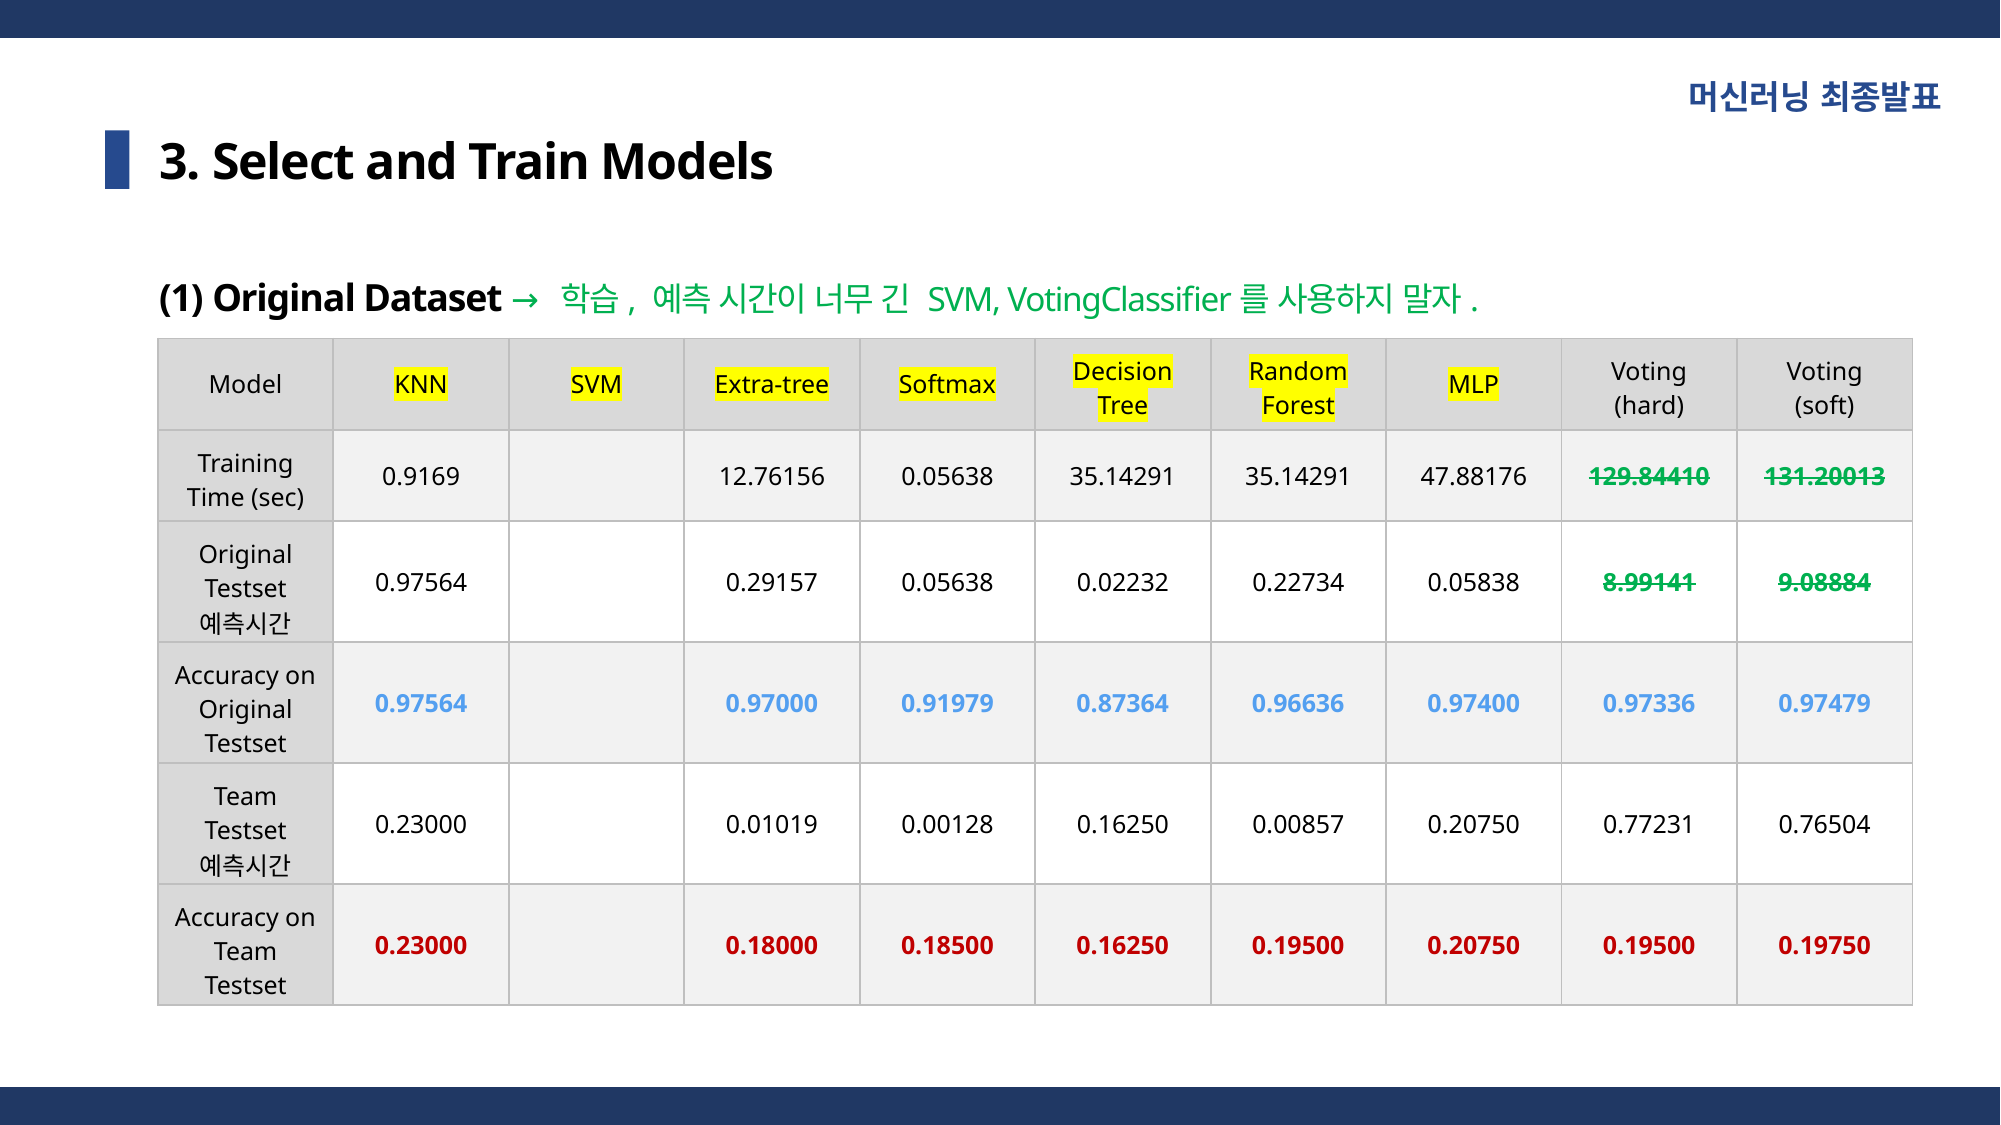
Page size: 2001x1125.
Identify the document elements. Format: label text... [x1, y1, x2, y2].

table_cell 0.97000 [685, 643, 859, 762]
table_cell 0.29157 [685, 522, 859, 641]
table_cell 0.87364 [1036, 643, 1210, 762]
table_cell Accuracy on Original Testset [159, 643, 332, 762]
table_cell 0.96636 [1212, 643, 1385, 762]
table_cell 0.20750 [1387, 885, 1561, 1004]
table_header MLP [1387, 339, 1561, 429]
table_header Softmax [861, 339, 1034, 429]
table_cell 0.19750 [1738, 885, 1912, 1004]
table_cell 0.16250 [1036, 885, 1210, 1004]
table_cell 0.19500 [1562, 885, 1736, 1004]
table_cell [510, 885, 683, 1004]
table_cell 35.14291 [1036, 431, 1210, 520]
table_cell 0.02232 [1036, 522, 1210, 641]
table_cell 0.19500 [1212, 885, 1385, 1004]
table_header KNN [334, 339, 508, 429]
table_cell 35.14291 [1212, 431, 1385, 520]
table_cell 0.05638 [861, 522, 1034, 641]
table_cell 0.97336 [1562, 643, 1736, 762]
table_cell [510, 522, 683, 641]
table_header Extra-tree [685, 339, 859, 429]
table_cell 0.77231 [1562, 764, 1736, 883]
table_cell 0.16250 [1036, 764, 1210, 883]
text_box (1) Original Dataset → 학습, 예측 시간이 너무 긴 SVM, VotingClassifier를 사용하지 말자. [144, 221, 1590, 327]
table_cell 0.97479 [1738, 643, 1912, 762]
table_cell 0.20750 [1387, 764, 1561, 883]
table_cell 0.18500 [861, 885, 1034, 1004]
table_cell 47.88176 [1387, 431, 1561, 520]
table_cell 0.23000 [334, 885, 508, 1004]
text_box [0, 1086, 2000, 1125]
table_cell 0.01019 [685, 764, 859, 883]
table_cell 131.20013 [1738, 431, 1912, 520]
table_cell 0.05638 [861, 431, 1034, 520]
table_cell 0.23000 [334, 764, 508, 883]
table_cell 0.97400 [1387, 643, 1561, 762]
table_cell 0.97564 [334, 522, 508, 641]
table_cell 0.05838 [1387, 522, 1561, 641]
text_box [0, 0, 2000, 39]
table_header Voting (hard) [1562, 339, 1736, 429]
table_header Random Forest [1212, 339, 1385, 429]
table_cell 0.00857 [1212, 764, 1385, 883]
table_cell 0.18000 [685, 885, 859, 1004]
table_cell Accuracy on Team Testset [159, 885, 332, 1004]
table_cell 129.84410 [1562, 431, 1736, 520]
table_cell Original Testset 예측시간 [159, 522, 332, 641]
text_box [104, 129, 130, 190]
table_header Decision Tree [1036, 339, 1210, 429]
table_cell 0.76504 [1738, 764, 1912, 883]
table_header Voting (soft) [1738, 339, 1912, 429]
table_cell [510, 764, 683, 883]
table_cell 0.9169 [334, 431, 508, 520]
text_box 머신러닝 최종발표 [1674, 68, 1957, 124]
table_cell 0.97564 [334, 643, 508, 762]
table_cell 0.22734 [1212, 522, 1385, 641]
table_cell 8.99141 [1562, 522, 1736, 641]
table_header Model [159, 339, 332, 429]
table_cell 9.08884 [1738, 522, 1912, 641]
table_cell [510, 643, 683, 762]
table_cell 0.00128 [861, 764, 1034, 883]
table_cell [510, 431, 683, 520]
text_box 3. Select and Train Models [144, 121, 1145, 197]
table_cell Team Testset 예측시간 [159, 764, 332, 883]
table_header SVM [510, 339, 683, 429]
table_cell Training Time (sec) [159, 431, 332, 520]
table_cell 0.91979 [861, 643, 1034, 762]
table_cell 12.76156 [685, 431, 859, 520]
